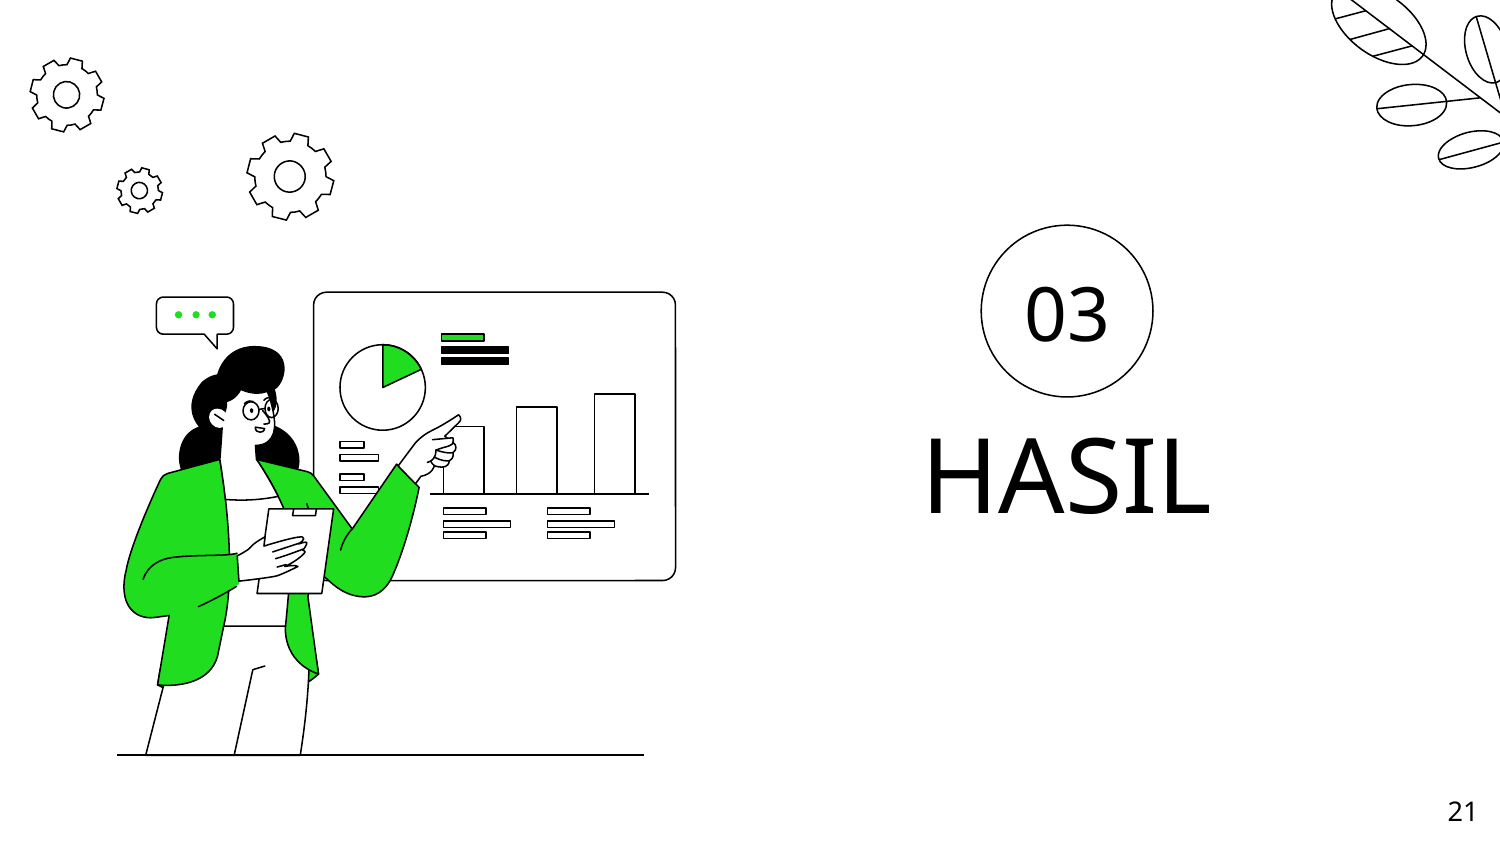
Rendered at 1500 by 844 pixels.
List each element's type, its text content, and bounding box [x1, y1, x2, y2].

title HASIL [750, 421, 1385, 524]
slide_number ‹#› [1403, 779, 1494, 844]
text_box [1137, 261, 1153, 361]
text_box [981, 225, 1137, 397]
title 03 [998, 260, 1137, 362]
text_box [313, 291, 676, 581]
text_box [116, 296, 464, 754]
